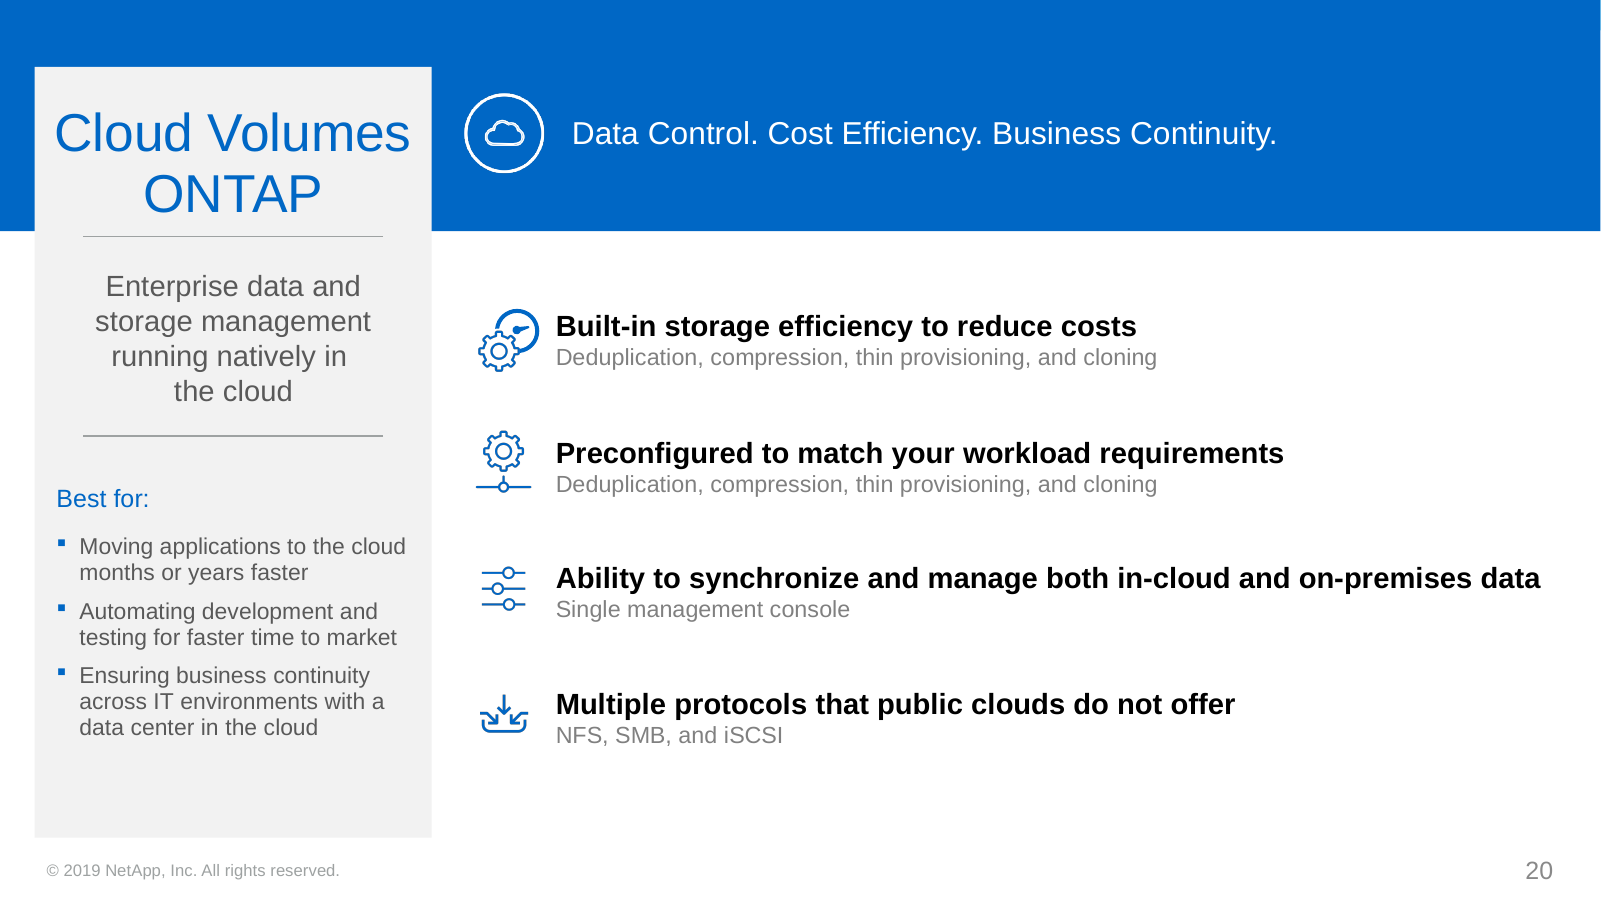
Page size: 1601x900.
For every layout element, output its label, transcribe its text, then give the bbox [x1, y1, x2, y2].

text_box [34, 66, 432, 838]
text_box Data Control. Cost Efficiency. Business Continuity. [557, 105, 1357, 159]
text_box Built-in storage efficiency to reduce costs Deduplication, compression, thin provisioning, and cloning [541, 299, 1576, 378]
text_box [0, 0, 1601, 232]
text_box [467, 308, 540, 375]
footer © 2019 NetApp, Inc. All rights reserved. [34, 853, 533, 887]
text_box Multiple protocols that public clouds do not offer NFS, SMB, and iSCSI [541, 677, 1576, 756]
picture [476, 686, 532, 743]
picture [472, 557, 536, 614]
slide_number 20 [1458, 856, 1569, 884]
text_box Preconfigured to match your workload requirements Deduplication, compression, thin provisioning, and cloning [541, 426, 1576, 505]
text_box Ability to synchronize and manage both in-cloud and on-premises data Single management console [541, 552, 1576, 631]
picture [472, 430, 536, 499]
picture [462, 91, 545, 174]
